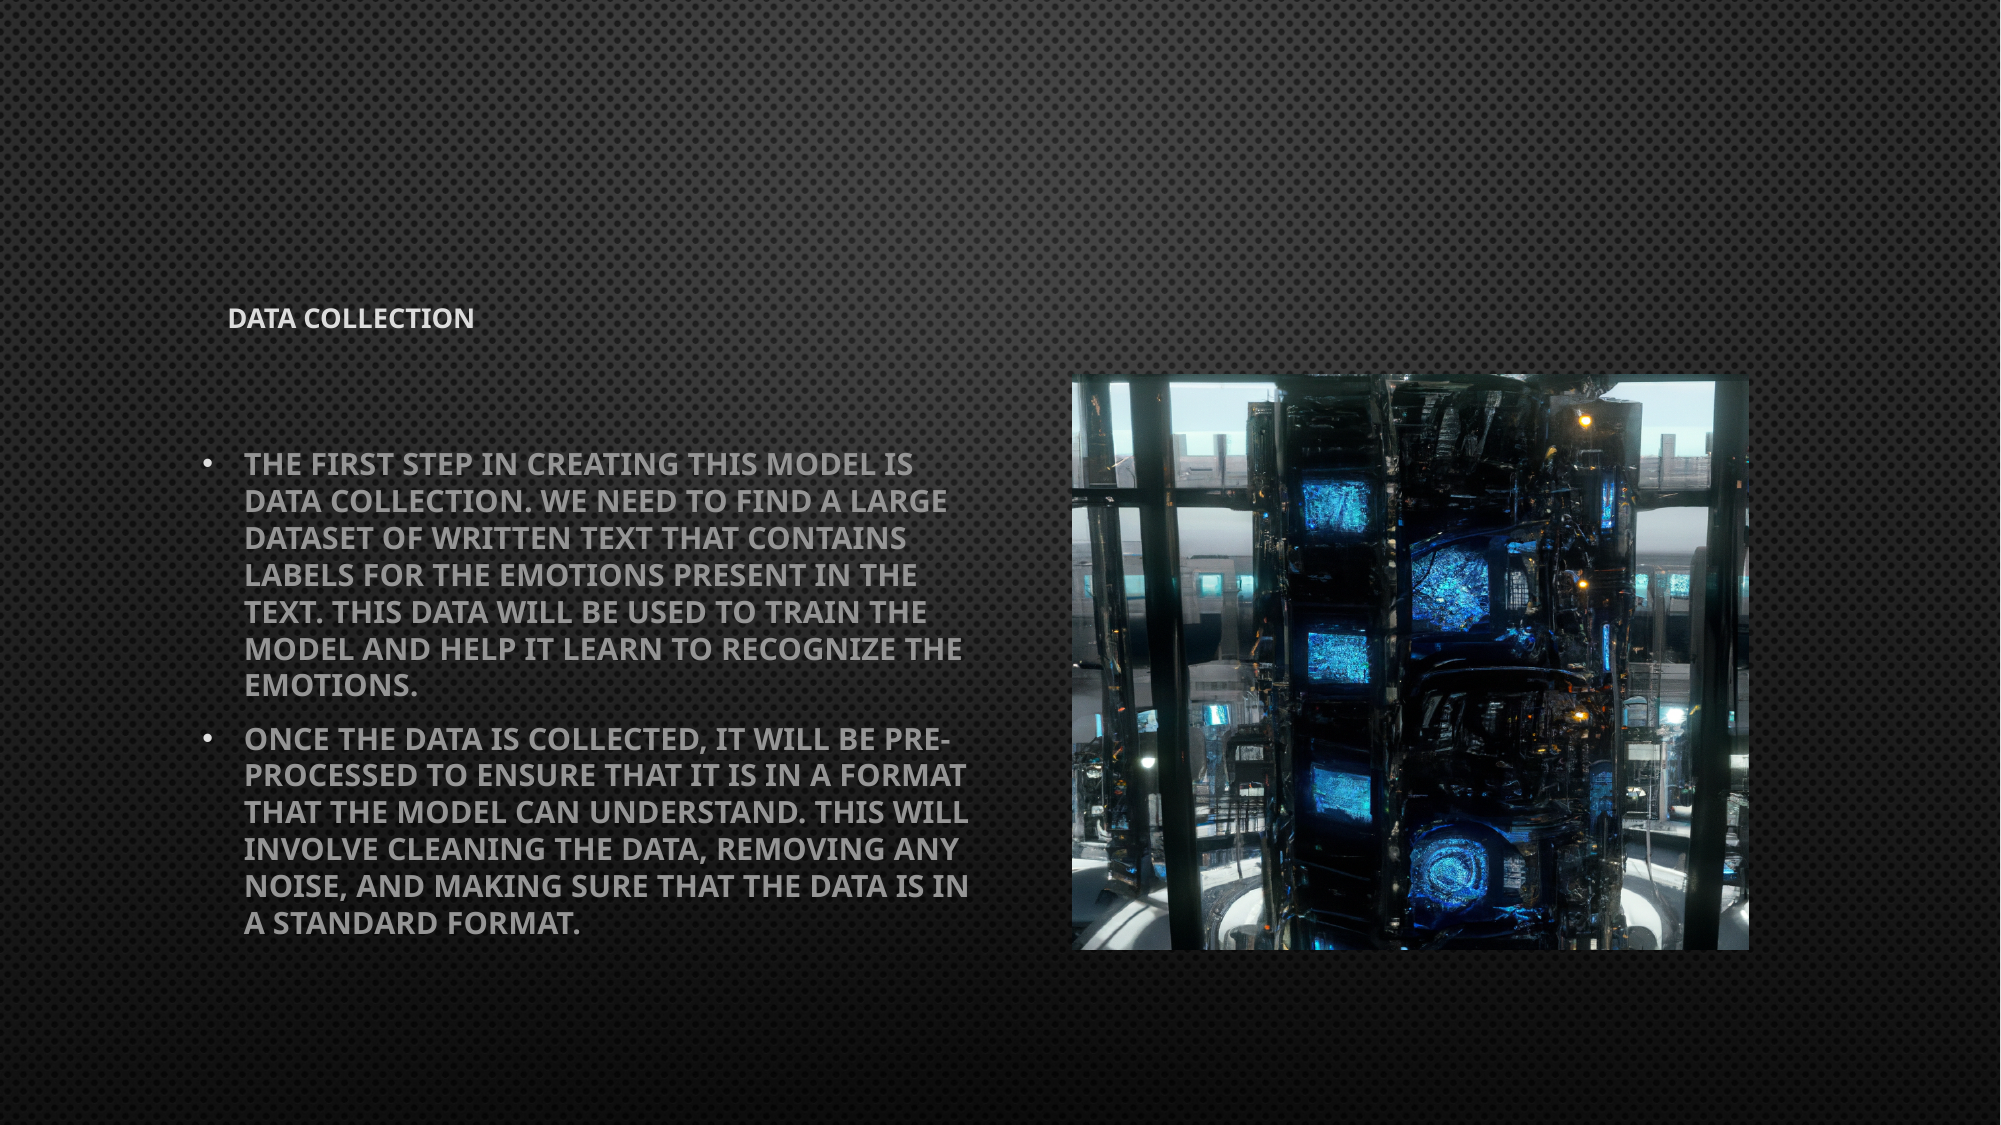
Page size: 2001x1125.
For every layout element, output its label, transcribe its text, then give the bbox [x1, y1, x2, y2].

title Data Collection [212, 293, 1788, 375]
list The first step in creating this model is data collection. We need to find a large dataset of written text that contains labels for the emotions present in the text. This data will be used to train the model and help it learn to recognize the emotions. Once the data is collected, it will be pre-processed to ensure that it is in a format that the model can understand. This will involve cleaning the data, removing any noise, and making sure that the data is in a standard format. [187, 437, 988, 950]
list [1072, 374, 1749, 951]
